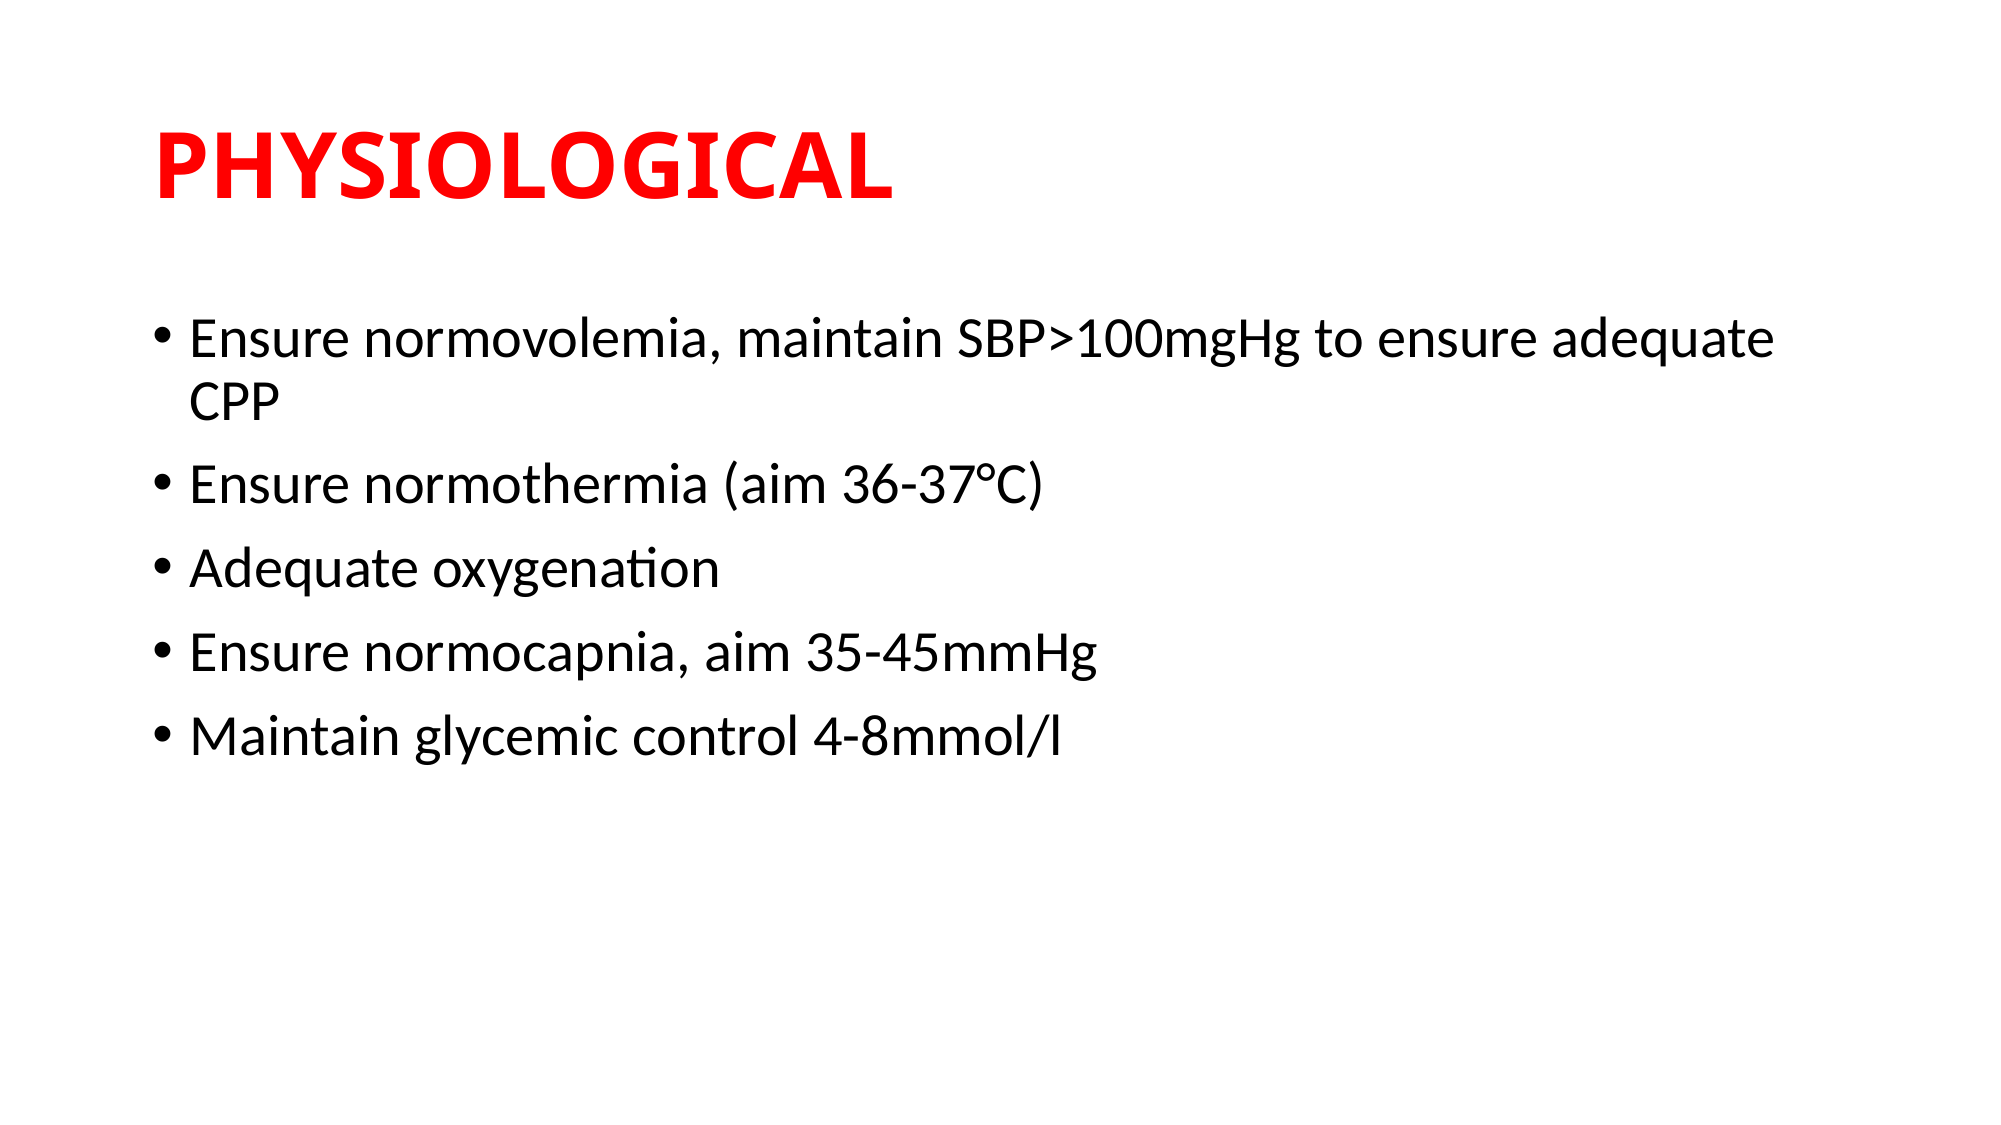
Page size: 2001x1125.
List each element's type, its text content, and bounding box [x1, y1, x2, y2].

title PHYSIOLOGICAL [137, 59, 1863, 278]
list Ensure normovolemia, maintain SBP>100mgHg to ensure adequate CPP Ensure normothermia (aim 36-37°C) Adequate oxygenation Ensure normocapnia, aim 35-45mmHg Maintain glycemic control 4-8mmol/l [137, 299, 1863, 1014]
